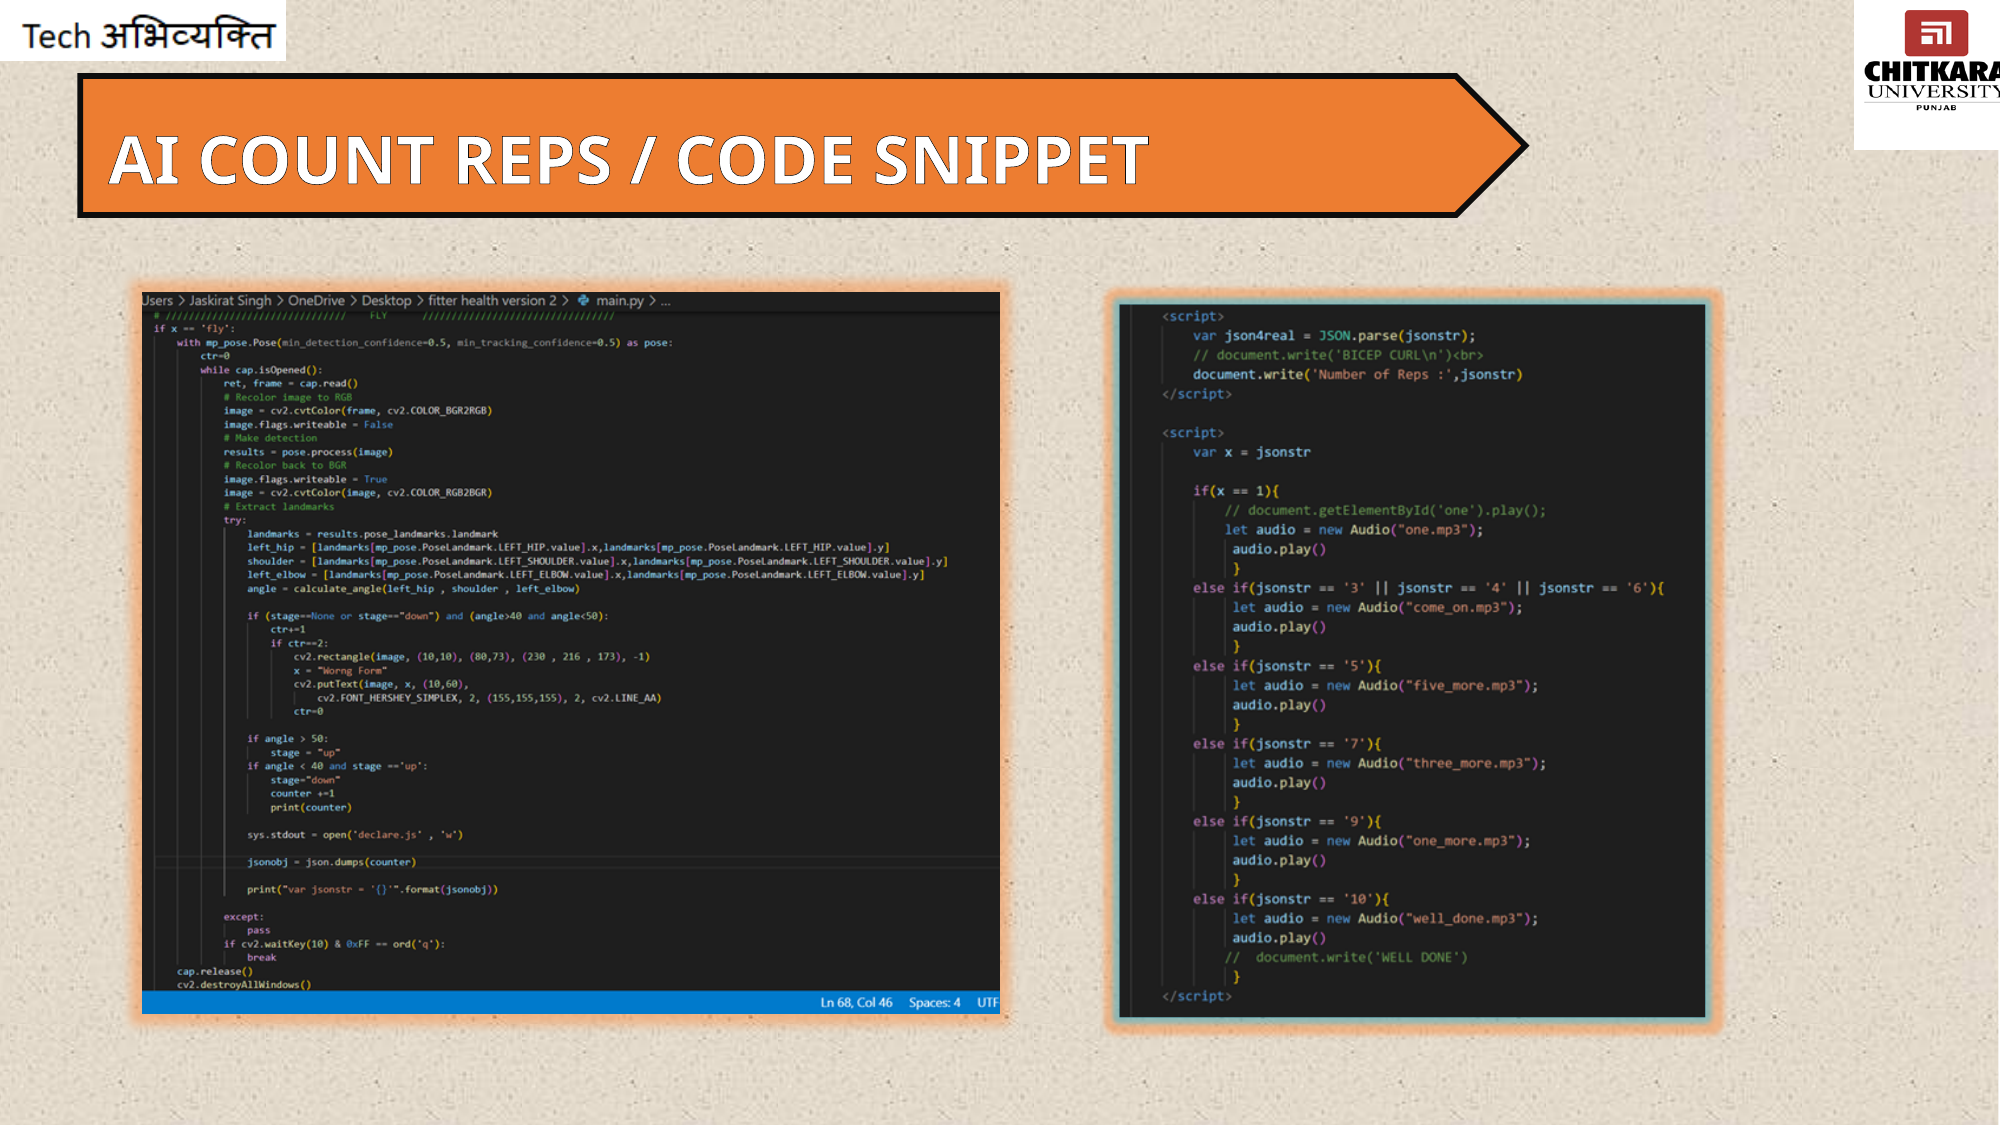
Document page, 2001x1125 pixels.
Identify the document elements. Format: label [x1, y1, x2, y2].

picture [142, 292, 1000, 1014]
text_box [0, 0, 1999, 1125]
picture [0, 0, 286, 61]
picture [1854, 0, 2000, 150]
picture [1105, 290, 1720, 1032]
